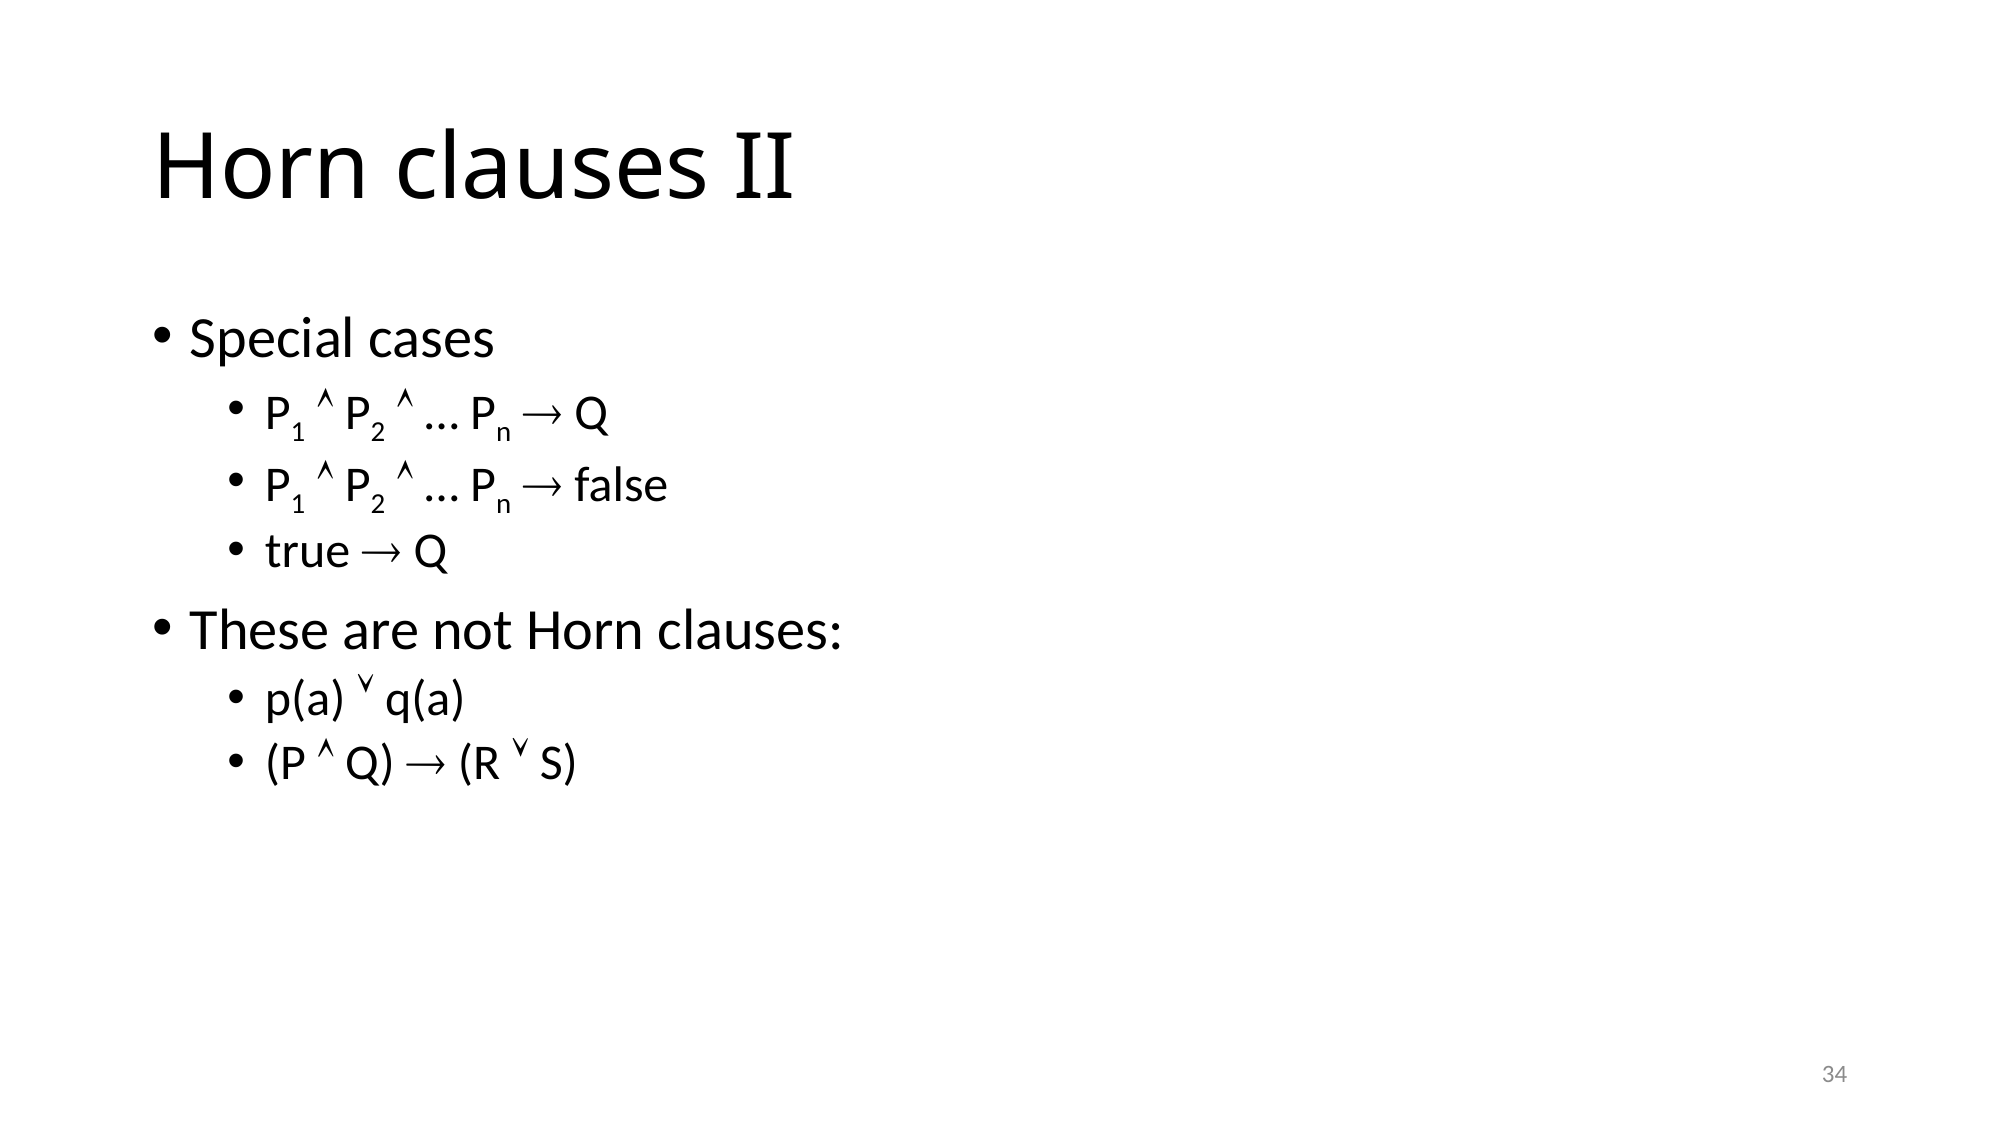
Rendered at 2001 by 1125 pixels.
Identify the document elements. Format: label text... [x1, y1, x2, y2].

list Special cases P1  P2  … Pn  Q P1  P2  … Pn  false true  Q These are not Horn clauses: p(a)  q(a) (P  Q)  (R  S) [137, 299, 1863, 1014]
slide_number 34 [1412, 1042, 1863, 1103]
title Horn clauses II [137, 59, 1863, 278]
